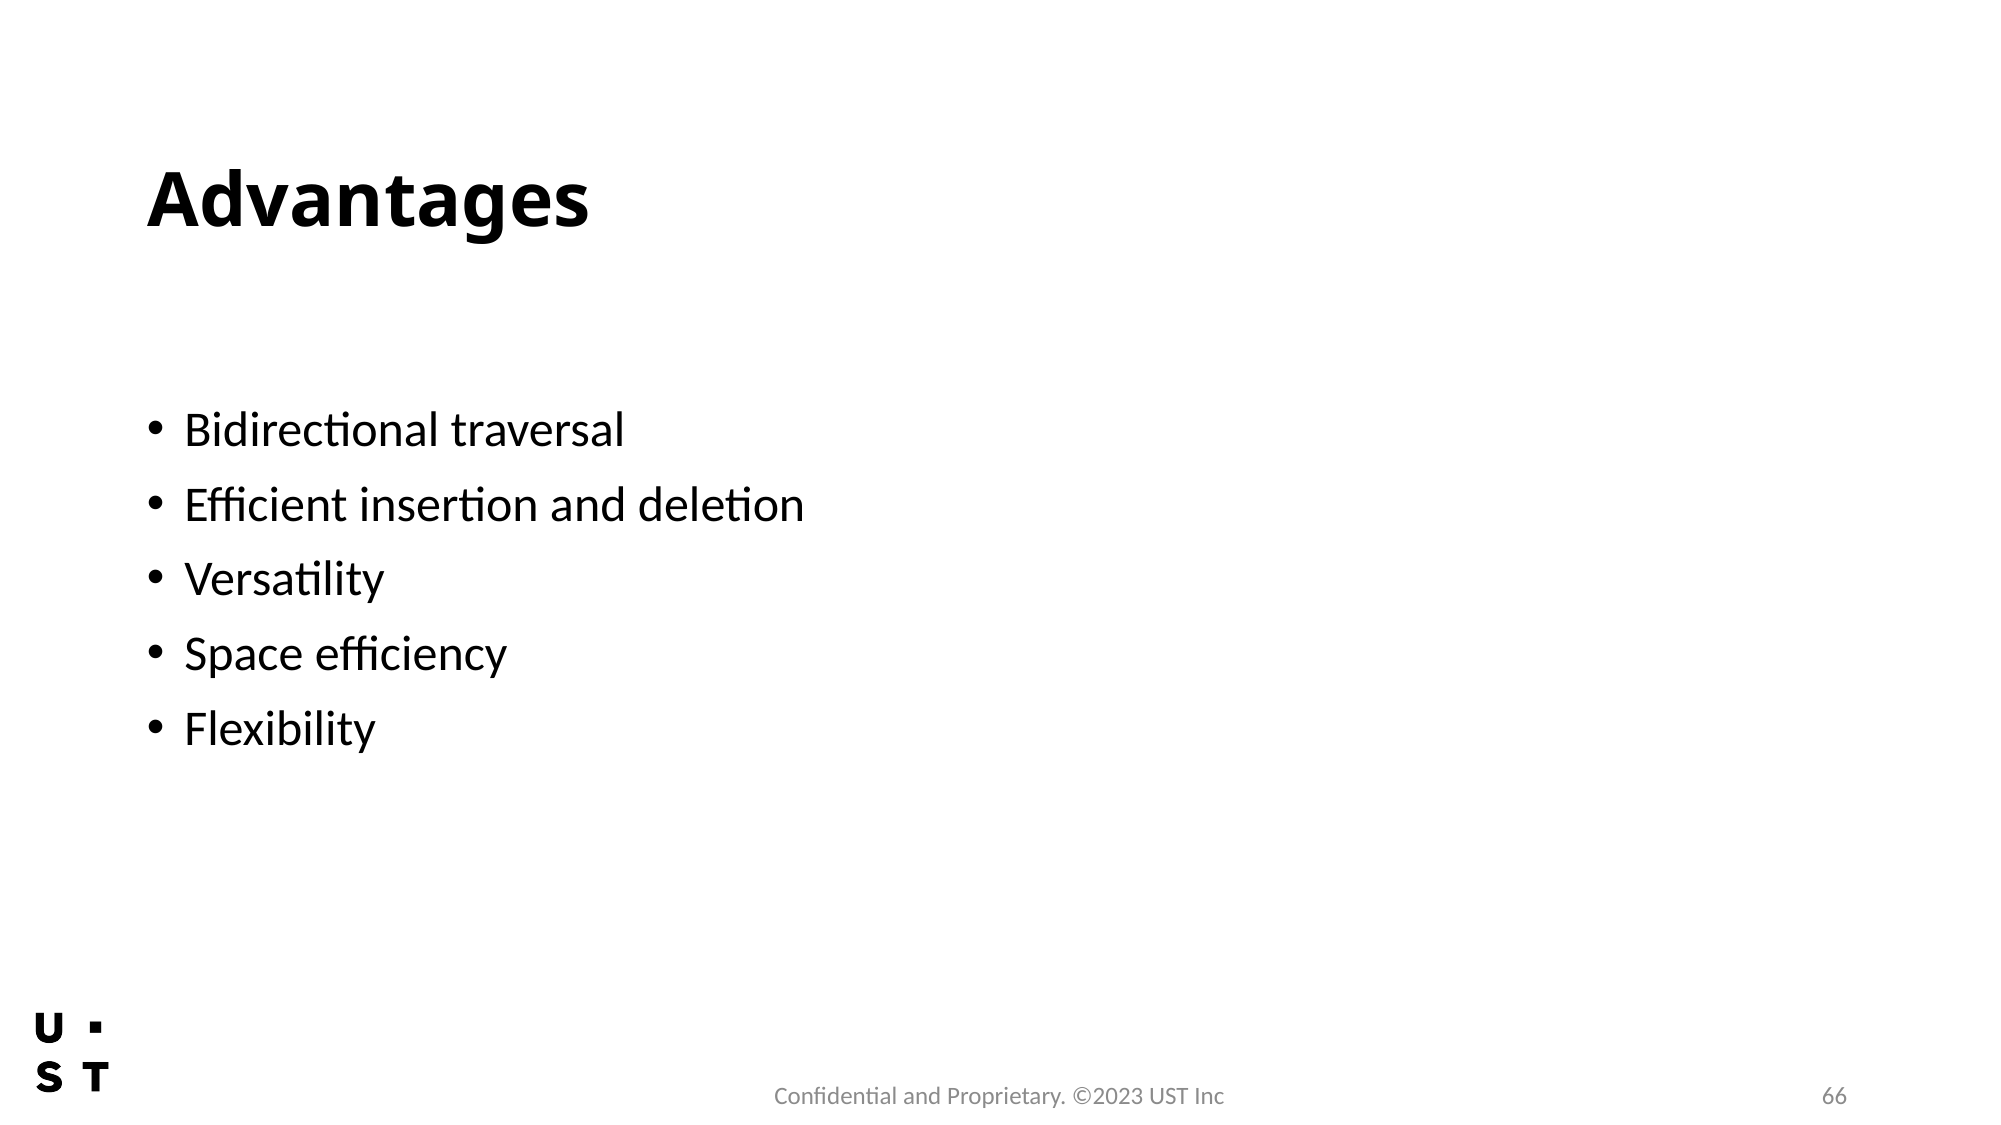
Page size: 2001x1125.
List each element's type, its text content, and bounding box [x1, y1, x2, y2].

picture [24, 1001, 120, 1104]
slide_number 66 [1412, 1065, 1863, 1125]
title Advantages [132, 63, 1648, 259]
list Bidirectional traversal Efficient insertion and deletion Versatility Space efficiency Flexibility [131, 297, 1796, 862]
footer Confidential and Proprietary. ©2023 UST Inc [662, 1065, 1338, 1125]
